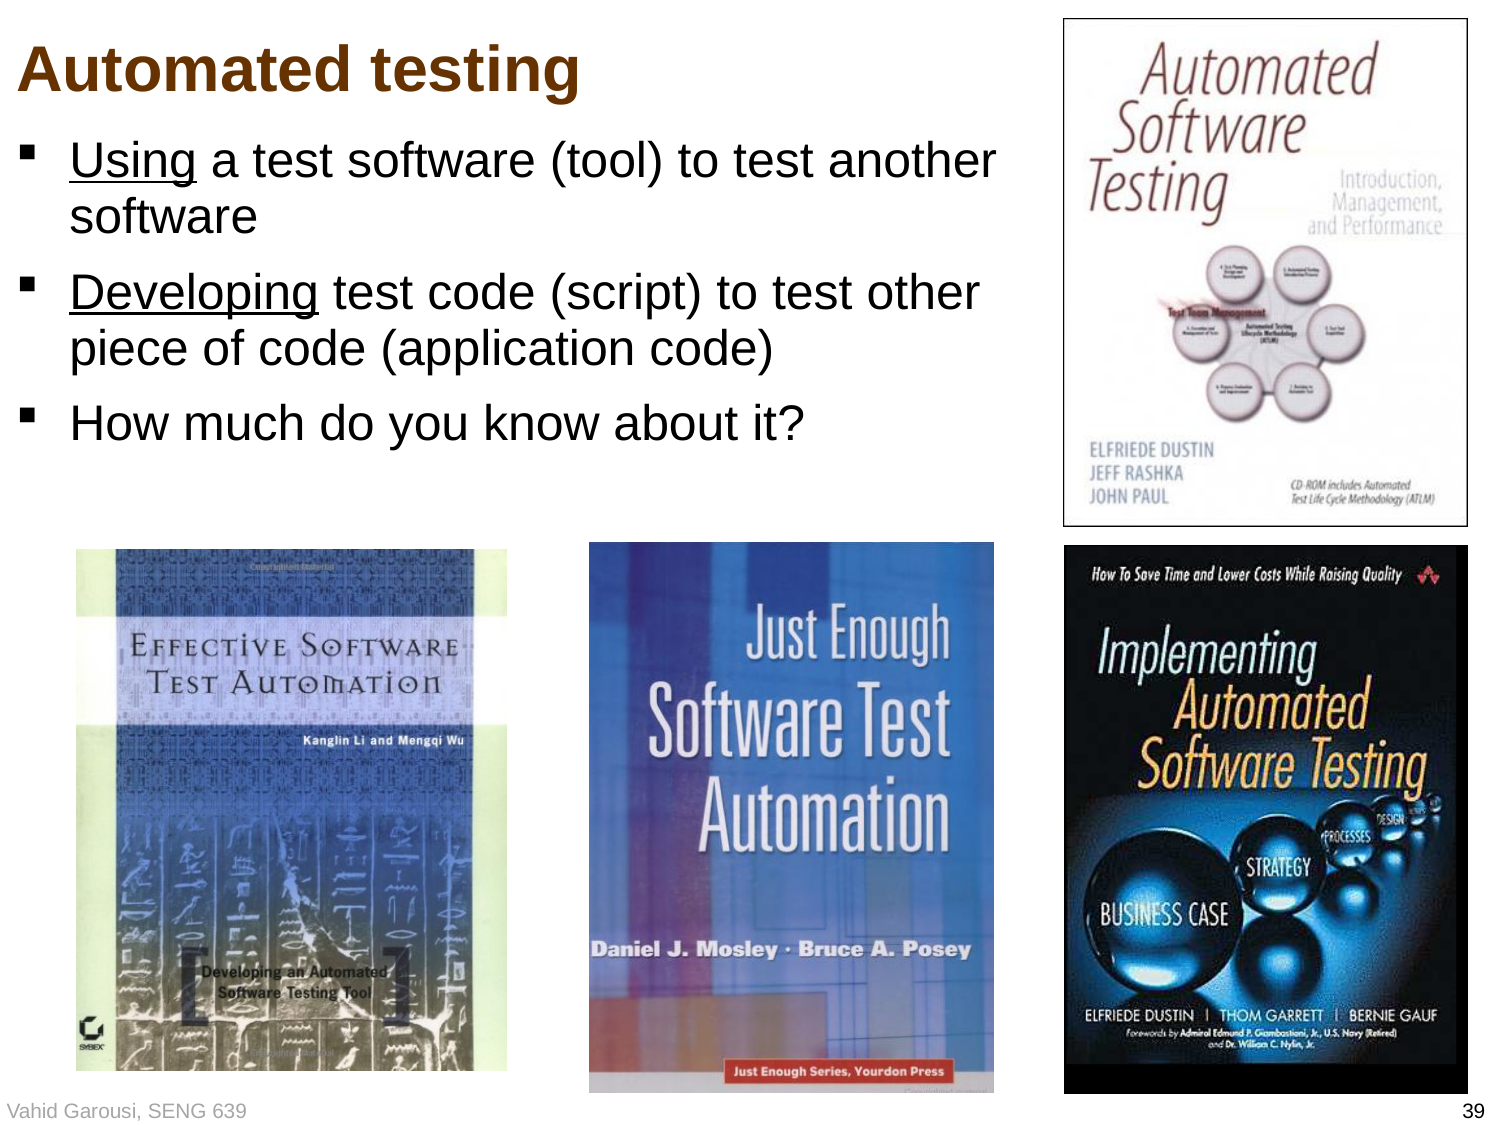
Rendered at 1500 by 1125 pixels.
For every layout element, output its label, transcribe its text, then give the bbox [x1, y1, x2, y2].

picture [1062, 17, 1468, 527]
picture [588, 542, 994, 1094]
picture [76, 549, 507, 1072]
title Automated testing [0, 1, 1500, 115]
list Using a test software (tool) to test another software Developing test code (script) to test other piece of code (application code) How much do you know about it? [0, 125, 1057, 472]
picture [1064, 544, 1468, 1095]
